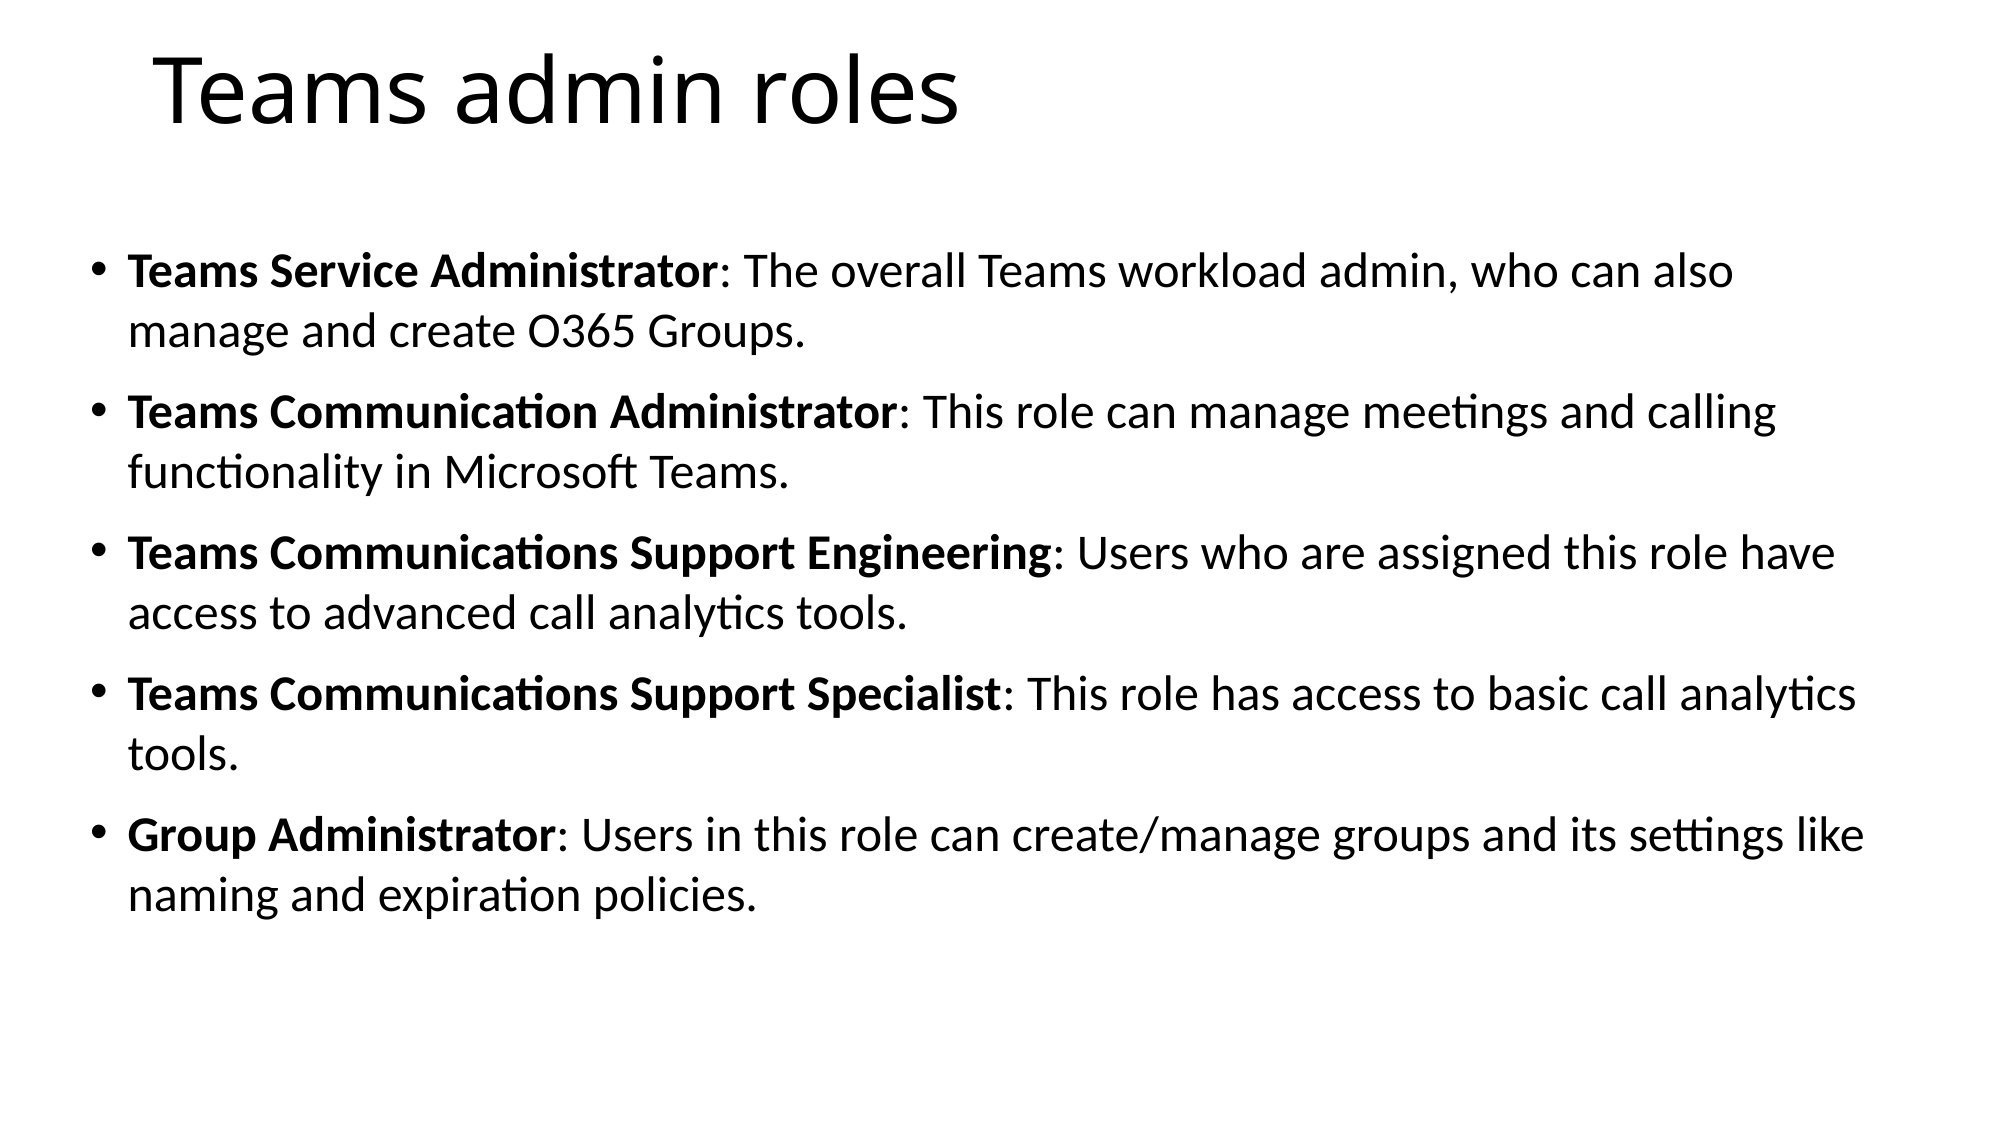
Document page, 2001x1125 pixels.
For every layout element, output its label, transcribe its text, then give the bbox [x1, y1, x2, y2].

title Teams admin roles [137, 36, 1863, 152]
text_box Teams Service Administrator: The overall Teams workload admin, who can also manage and create O365 Groups. Teams Communication Administrator: This role can manage meetings and calling functionality in Microsoft Teams. Teams Communications Support Engineering: Users who are assigned this role have access to advanced call analytics tools. Teams Communications Support Specialist: This role has access to basic call analytics tools. Group Administrator: Users in this role can create/manage groups and its settings like naming and expiration policies. [75, 230, 1904, 1018]
